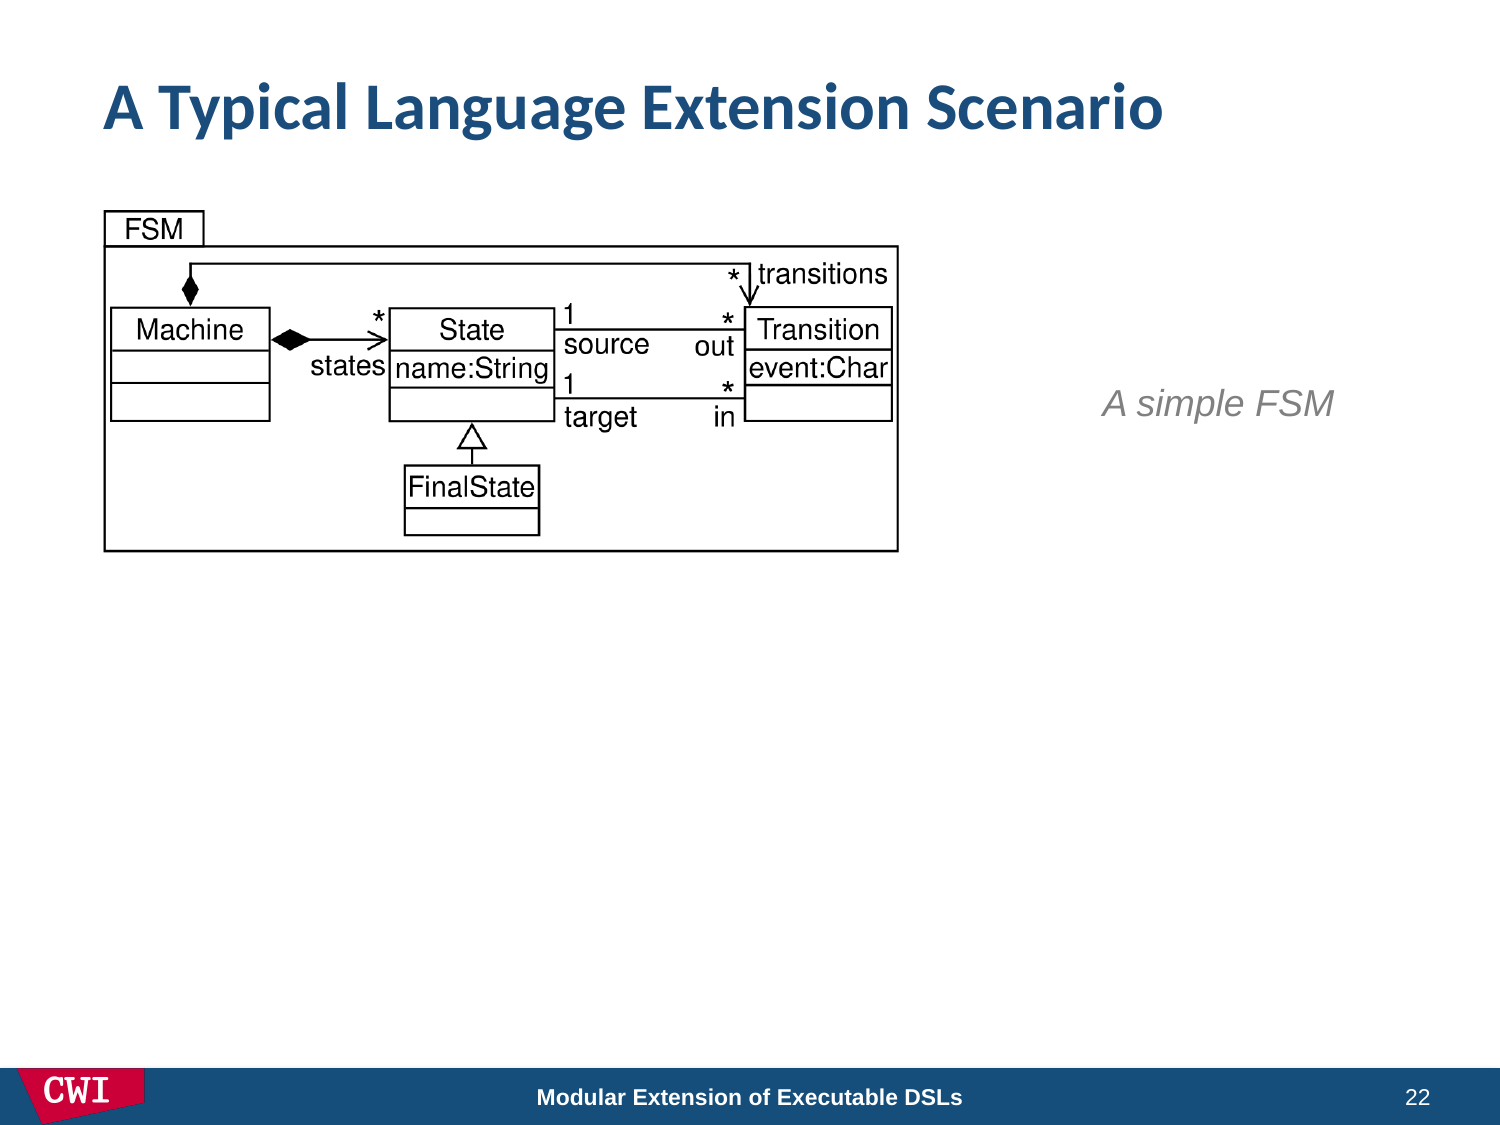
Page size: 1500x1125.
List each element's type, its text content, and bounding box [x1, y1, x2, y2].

title A Typical Language Extension Scenario [102, 57, 1398, 150]
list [102, 210, 899, 971]
footer Modular Extension of Executable DSLs [0, 1068, 1500, 1125]
slide_number 22 [1405, 1074, 1492, 1119]
text_box A simple FSM [1087, 371, 1350, 432]
